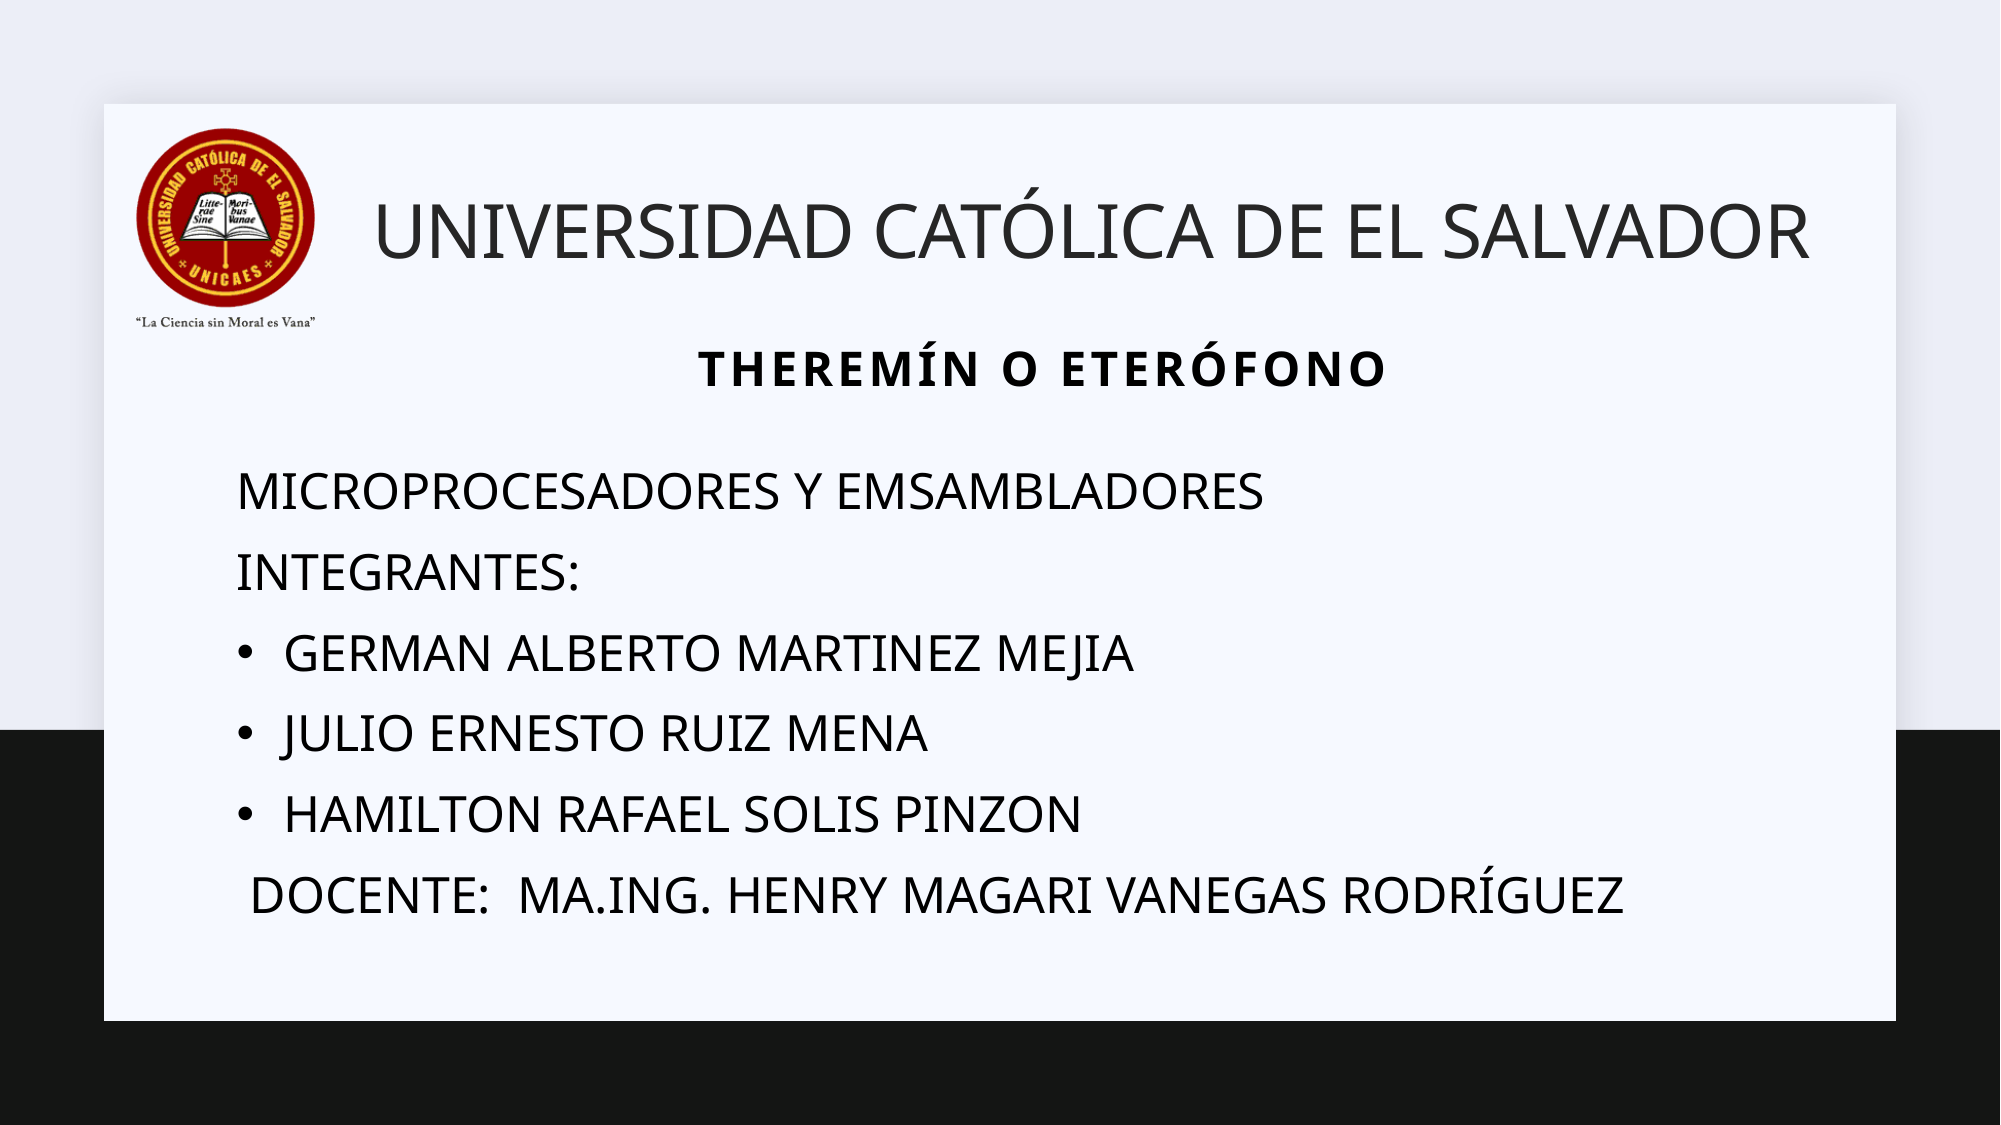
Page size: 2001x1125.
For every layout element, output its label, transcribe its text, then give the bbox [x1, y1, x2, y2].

subtitle theremín o Eterófono [217, 326, 1868, 404]
text_box MICROPROCESADORES Y EMSAMBLADORES INTEGRANTES: GERMAN ALBERTO MARTINEZ MEJIA JULIO ERNESTO RUIZ MENA HAMILTON RAFAEL SOLIS PINZON DOCENTE: MA.ING. HENRY MAGARI VANEGAS RODRÍGUEZ [221, 447, 1768, 931]
title Universidad católica de el salvador [356, 158, 1868, 283]
picture [97, 85, 347, 356]
